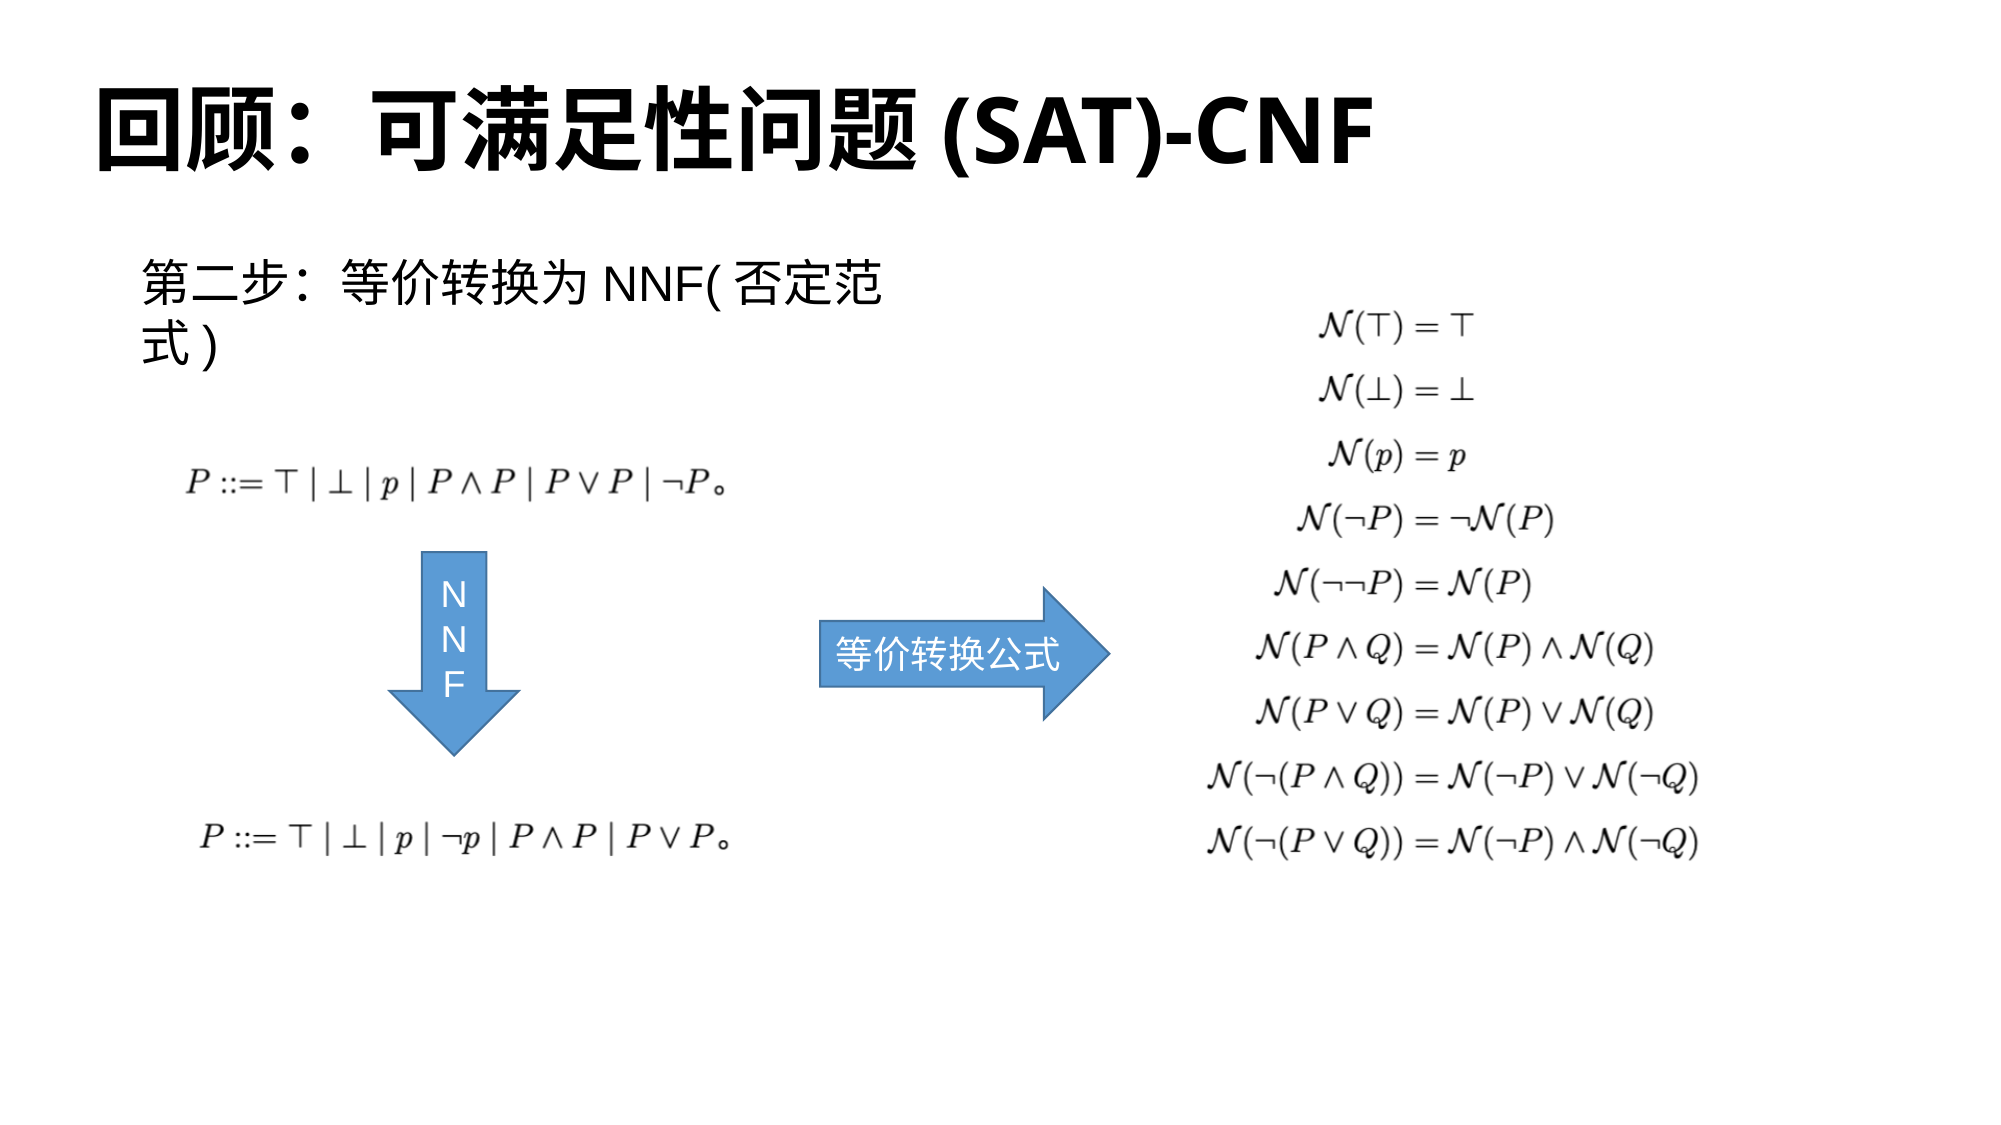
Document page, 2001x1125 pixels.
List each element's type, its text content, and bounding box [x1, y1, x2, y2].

text_box 等价转换公式 [819, 585, 1111, 722]
text_box NNF [387, 551, 522, 757]
title 回顾：可满足性问题(SAT)-CNF [78, 25, 1804, 243]
picture [150, 434, 745, 517]
picture [1137, 279, 1736, 897]
text_box 第二步：等价转换为NNF(否定范式) [125, 243, 943, 379]
picture [176, 791, 746, 879]
